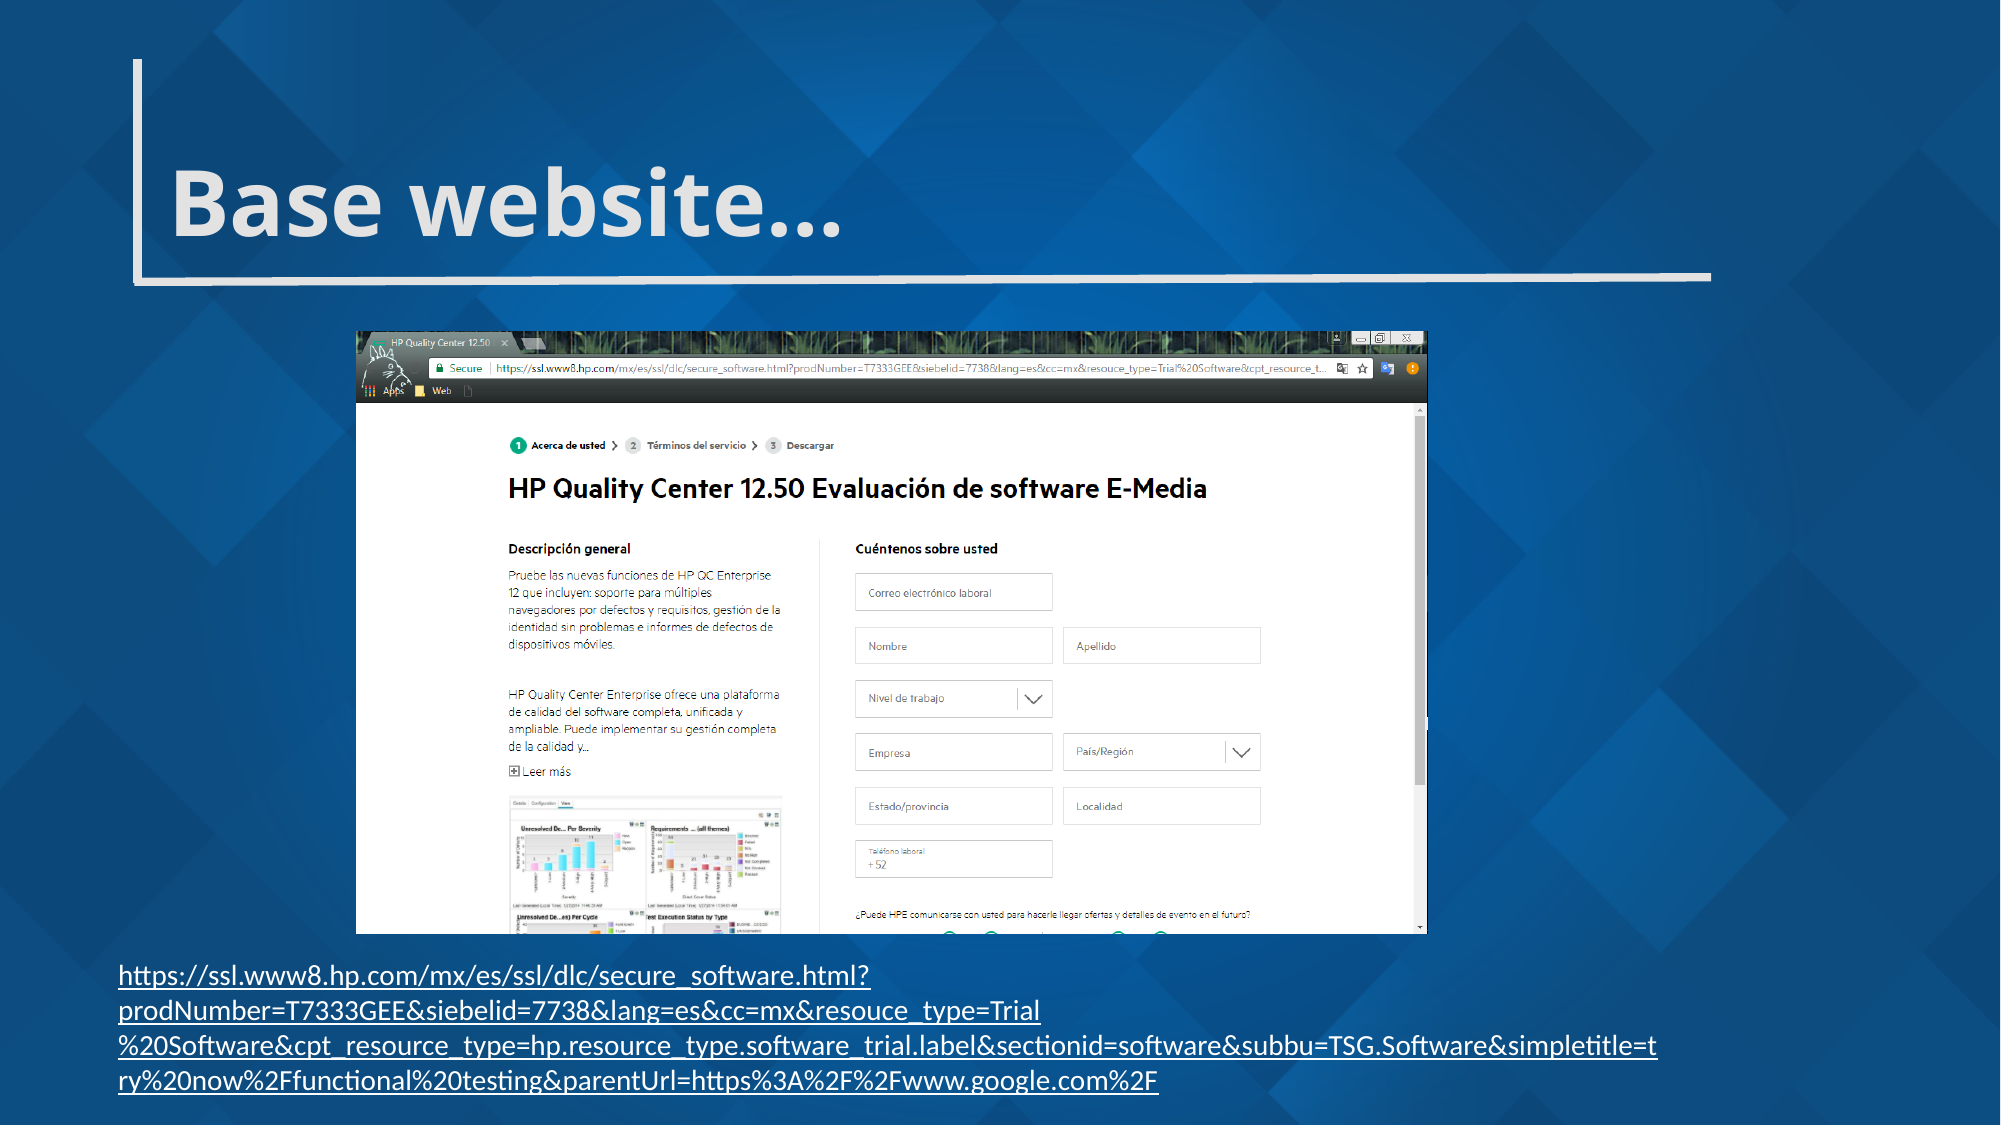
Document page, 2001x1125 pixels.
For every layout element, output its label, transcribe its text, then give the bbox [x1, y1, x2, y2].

picture [0, 0, 2001, 1125]
title Base website… [153, 98, 1724, 316]
text_box https://ssl.www8.hp.com/mx/es/ssl/dlc/secure_software.html?prodNumber=T7333GEE&siebelid=7738&lang=es&cc=mx&resouce_type=Trial%20Software&cpt_resource_type=hp.resource_type.software_trial.label&sectionid=software&subbu=TSG.Software&simpletitle=try%20now%2Ffunctional%20testing&parentUrl=https%3A%2F%2Fwww.google.com%2F [103, 949, 1681, 1104]
